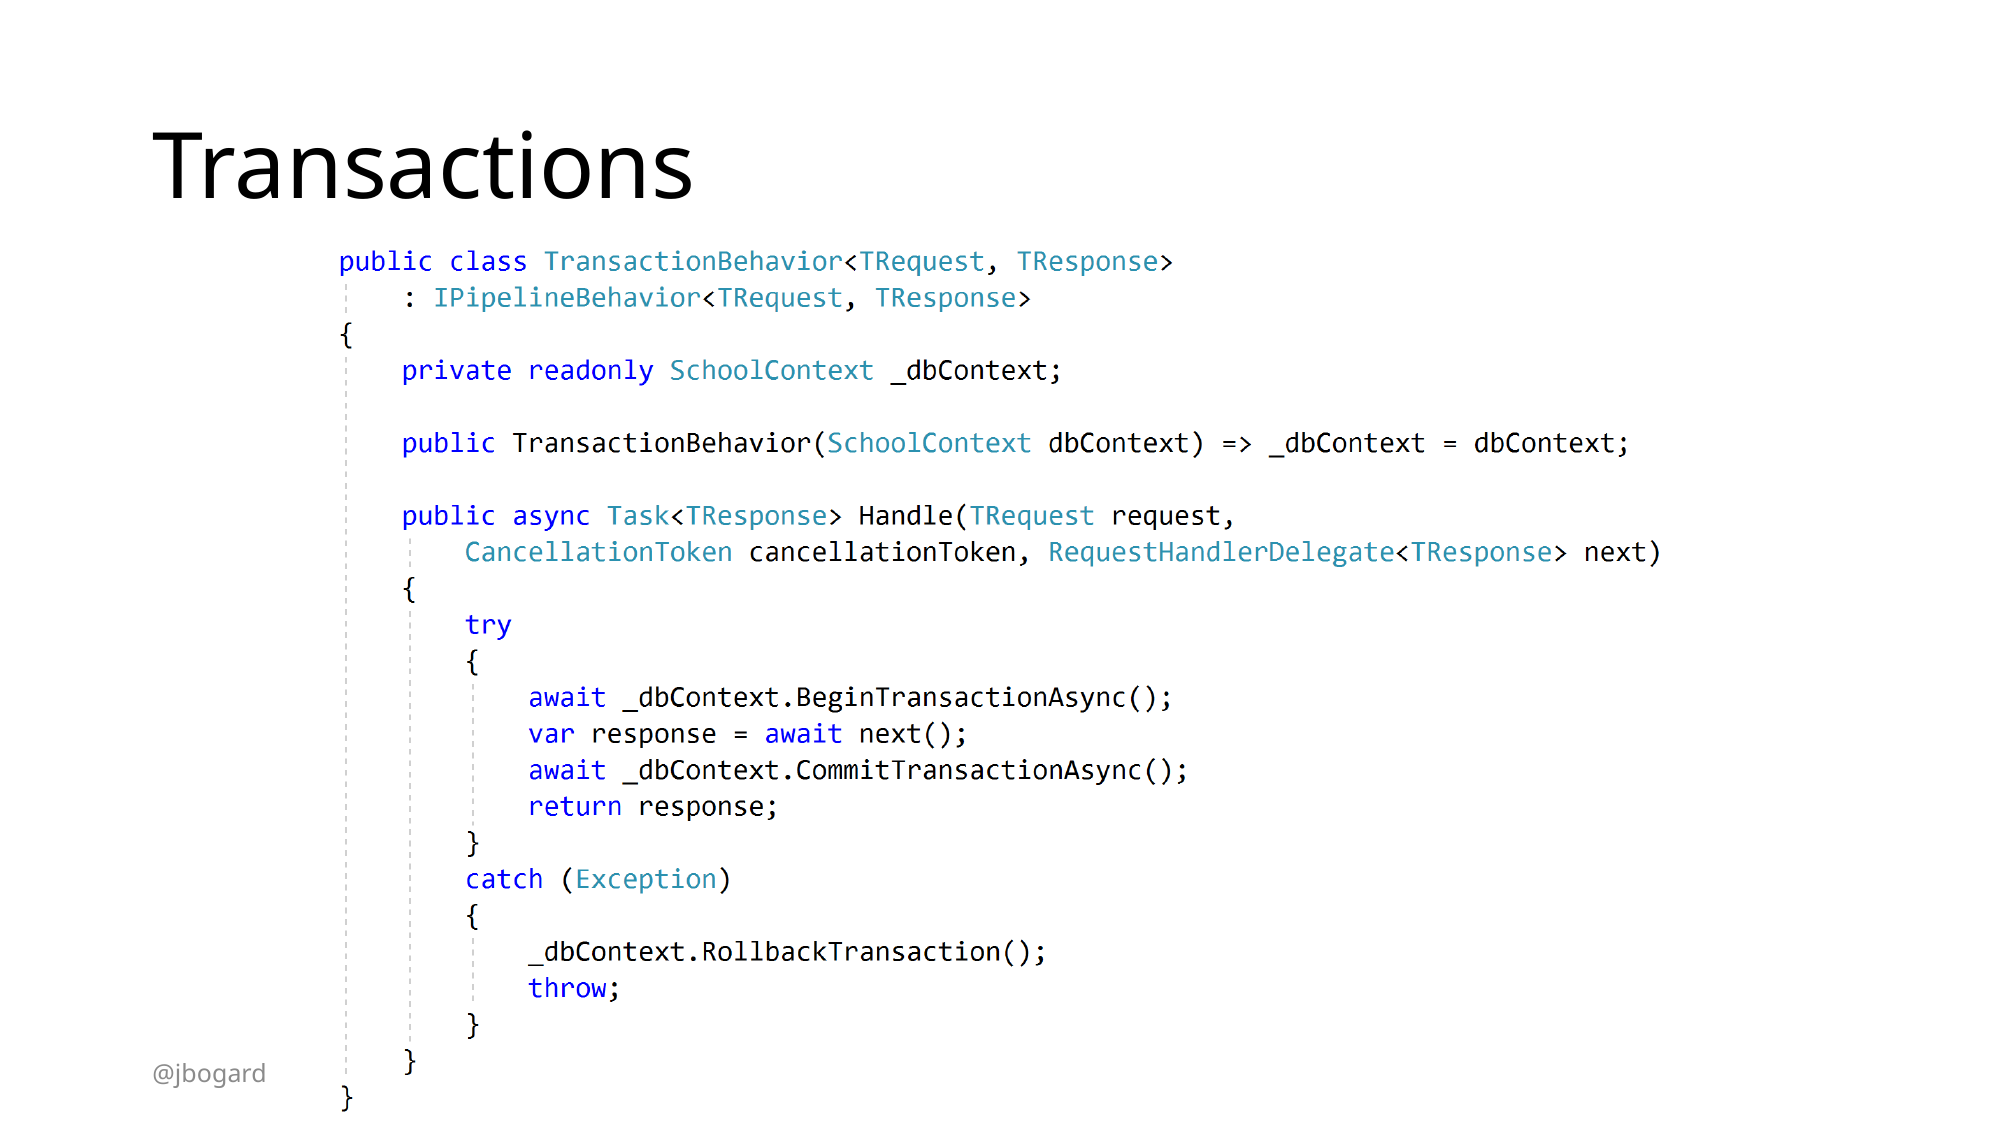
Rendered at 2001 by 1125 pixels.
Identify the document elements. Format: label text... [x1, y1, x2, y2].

picture [332, 243, 1668, 1117]
title Transactions [137, 59, 1863, 278]
slide_number @jbogard [137, 1042, 332, 1103]
